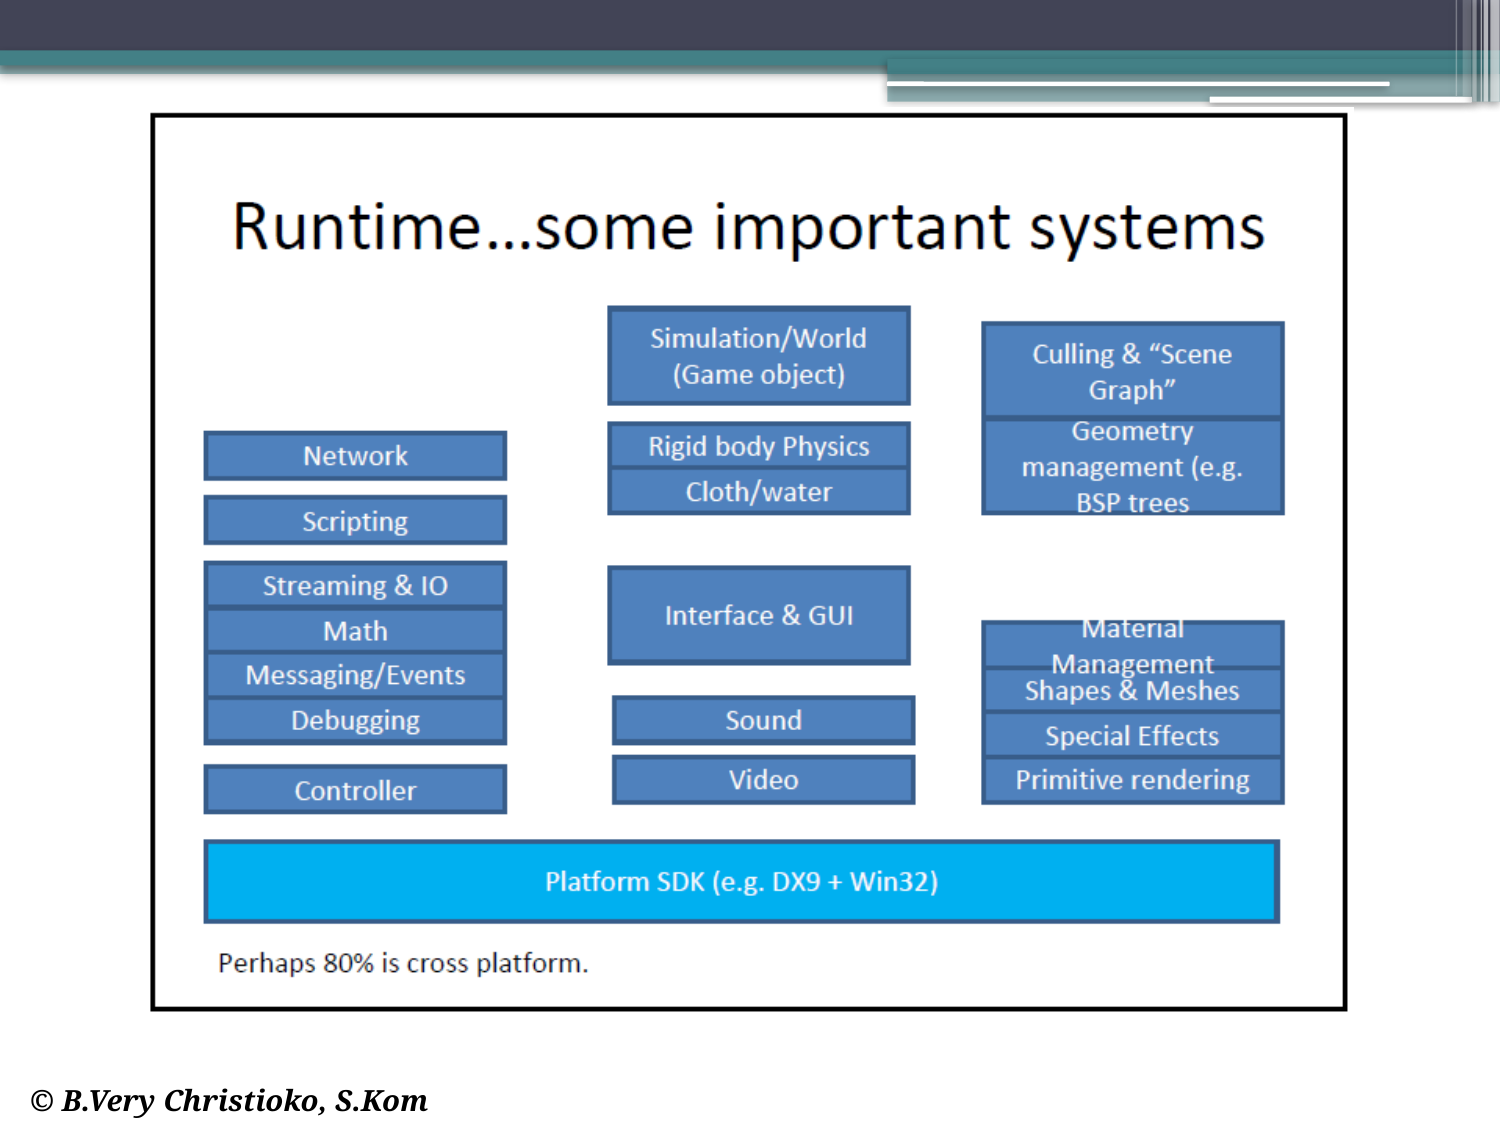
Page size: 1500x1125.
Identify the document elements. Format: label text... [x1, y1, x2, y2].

text_box © B.Very Christioko, S.Kom [15, 1074, 444, 1125]
picture [146, 107, 1354, 1018]
